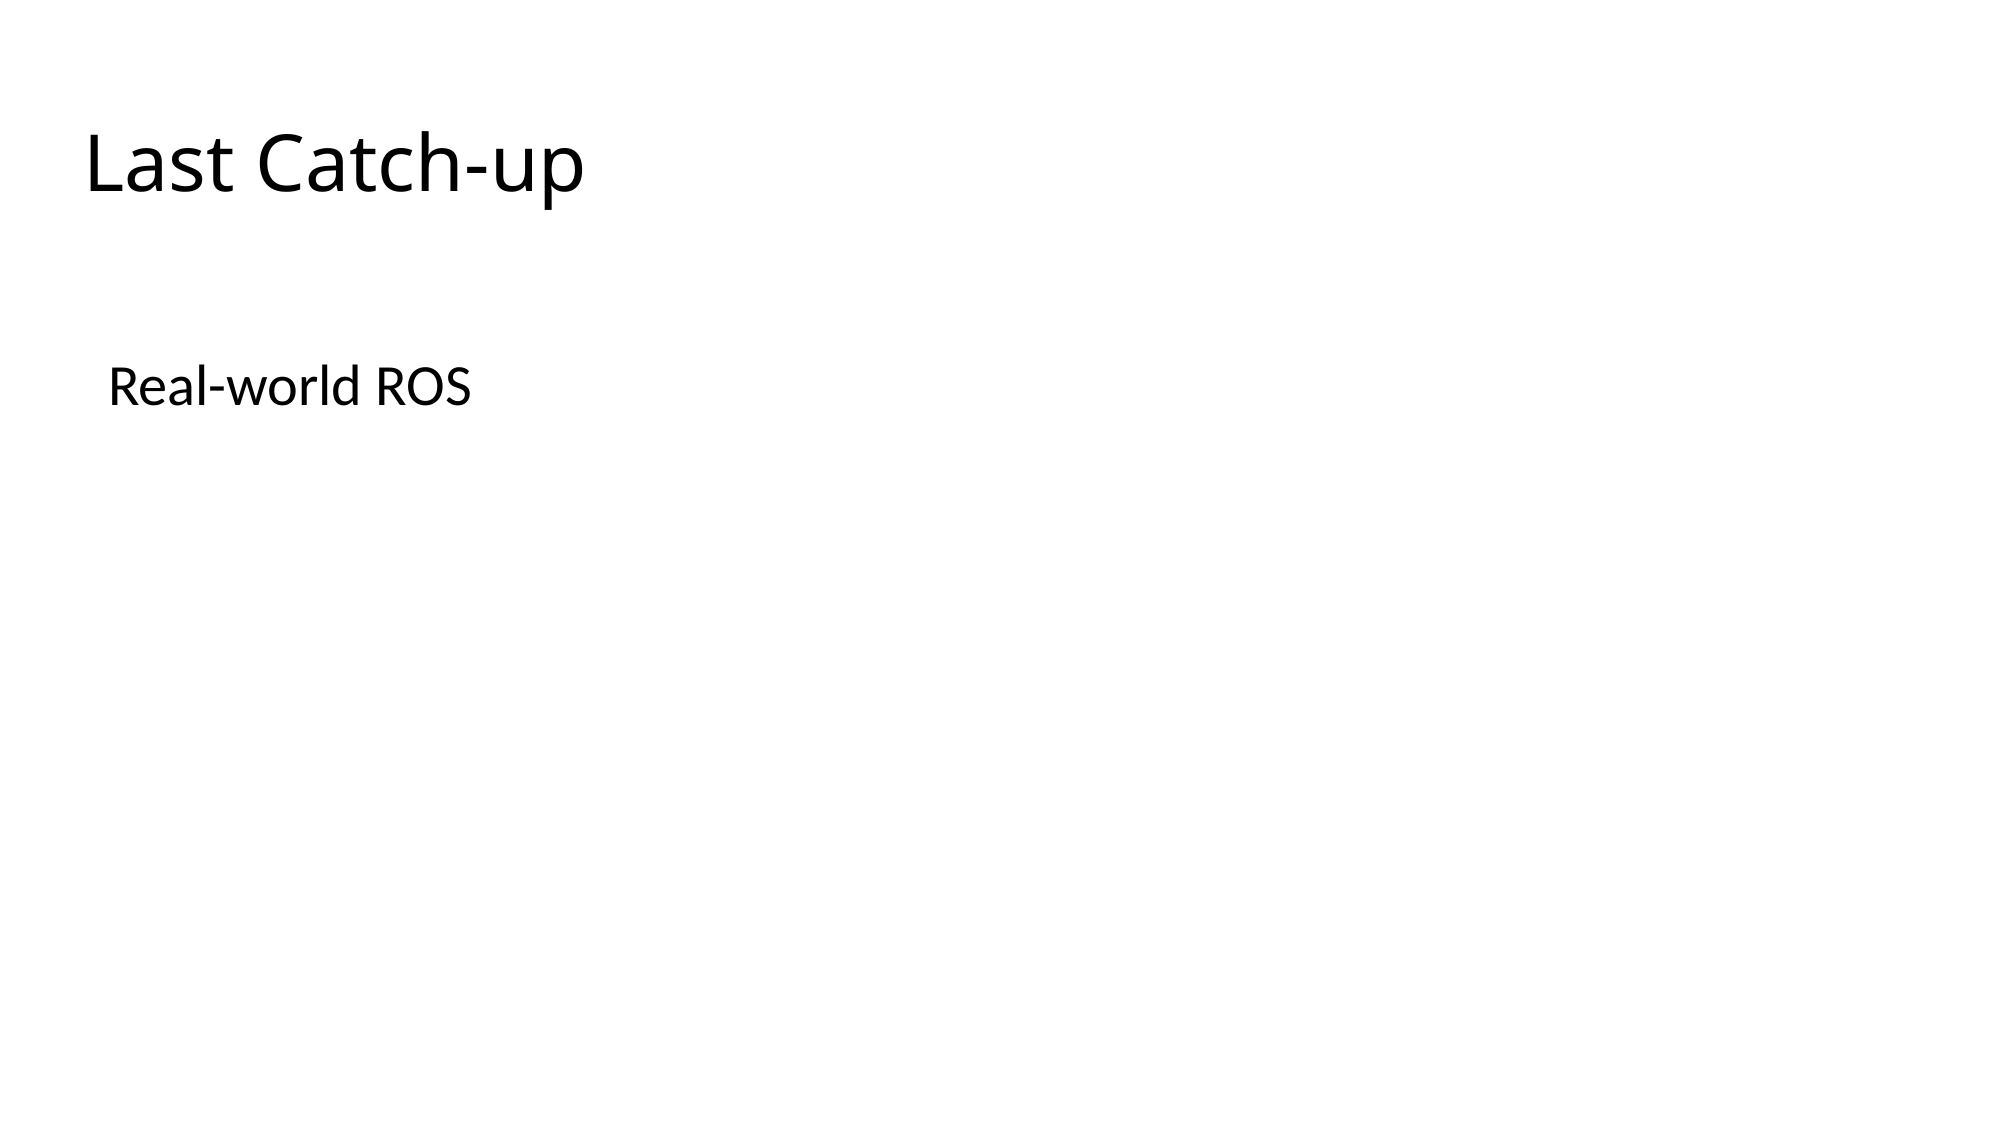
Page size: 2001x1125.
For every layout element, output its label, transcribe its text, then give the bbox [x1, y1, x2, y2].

list Real-world ROS [68, 252, 1932, 1000]
title Last Catch-up [68, 97, 1932, 223]
